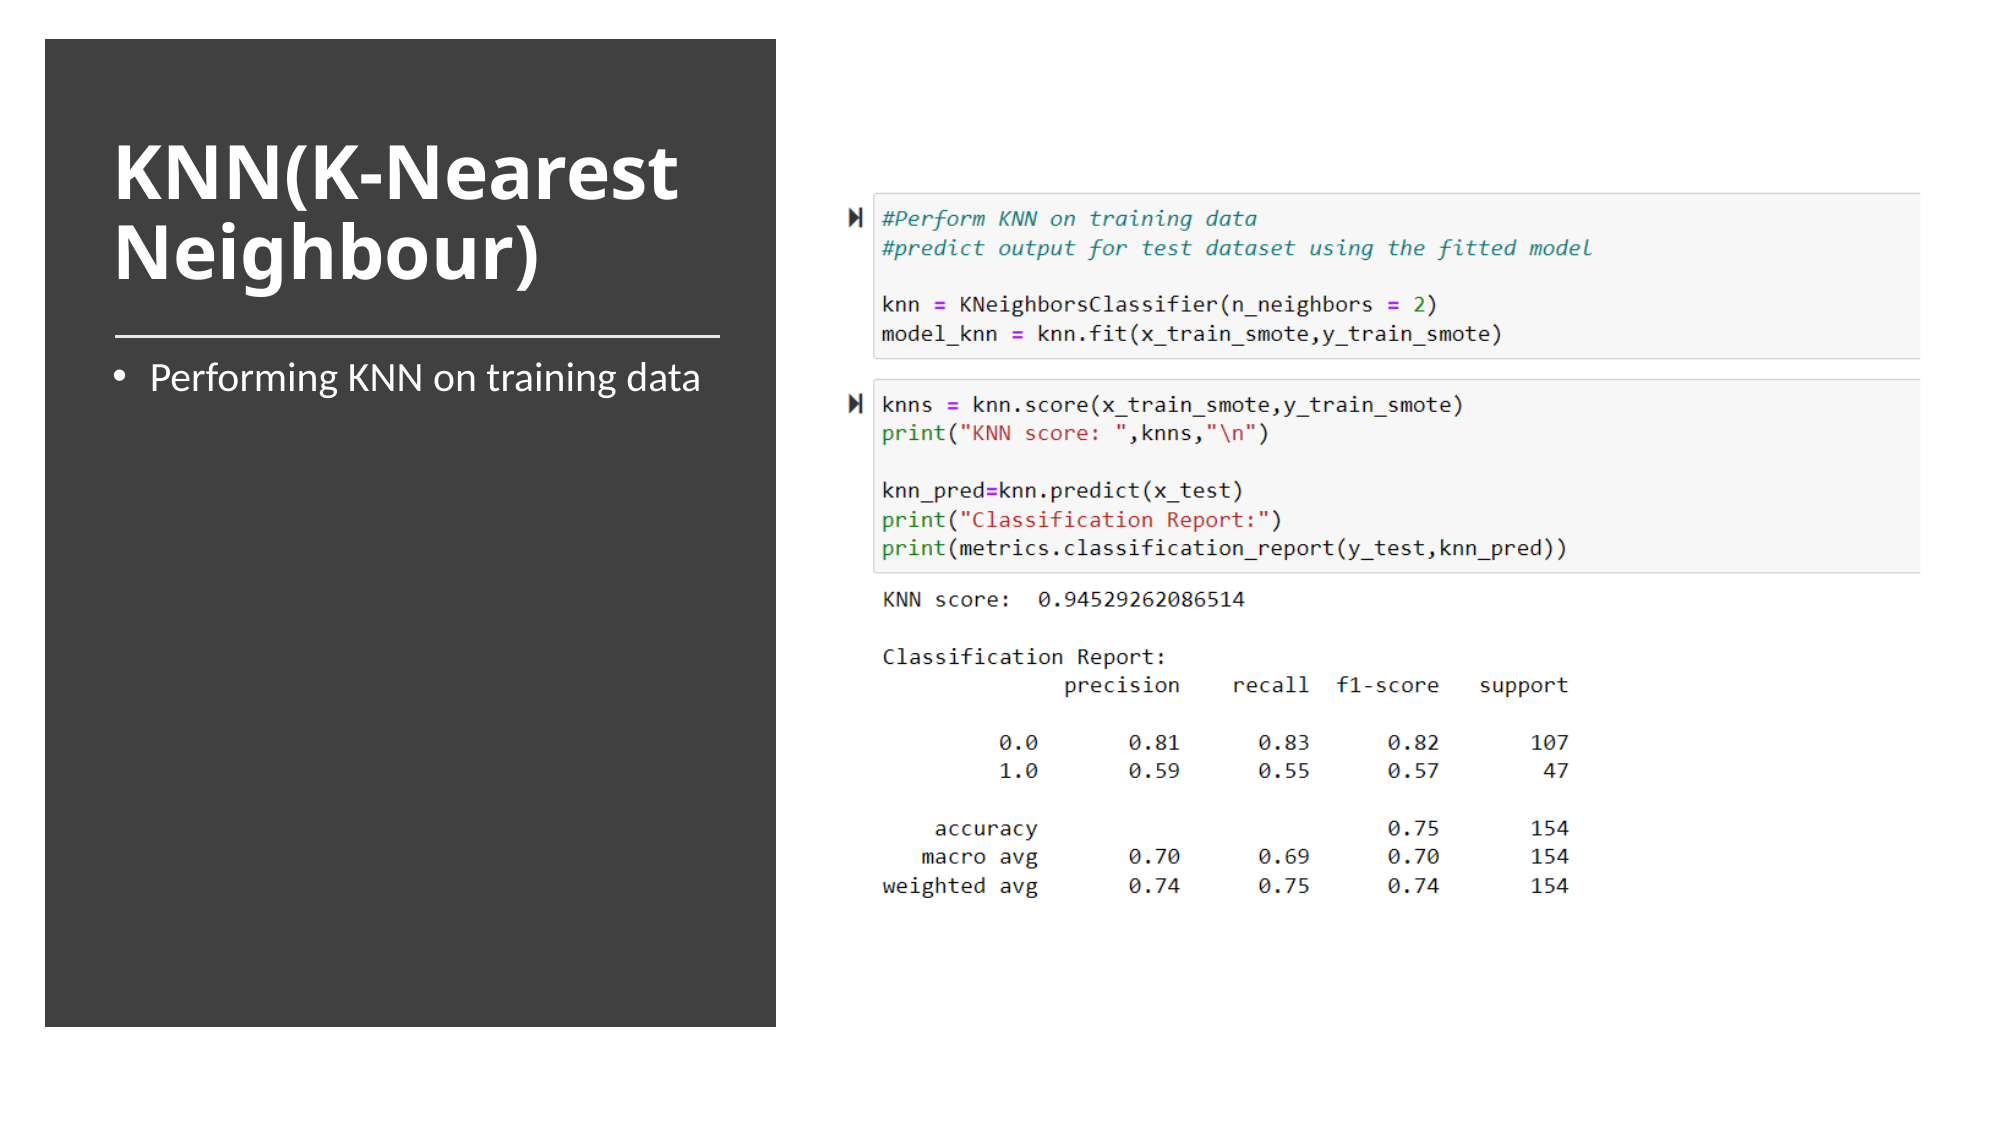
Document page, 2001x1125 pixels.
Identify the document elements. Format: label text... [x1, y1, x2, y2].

title KNN(K-Nearest Neighbour) [97, 105, 725, 326]
picture [838, 181, 1921, 919]
list Performing KNN on training data [97, 348, 725, 967]
text_box [54, 49, 767, 1018]
